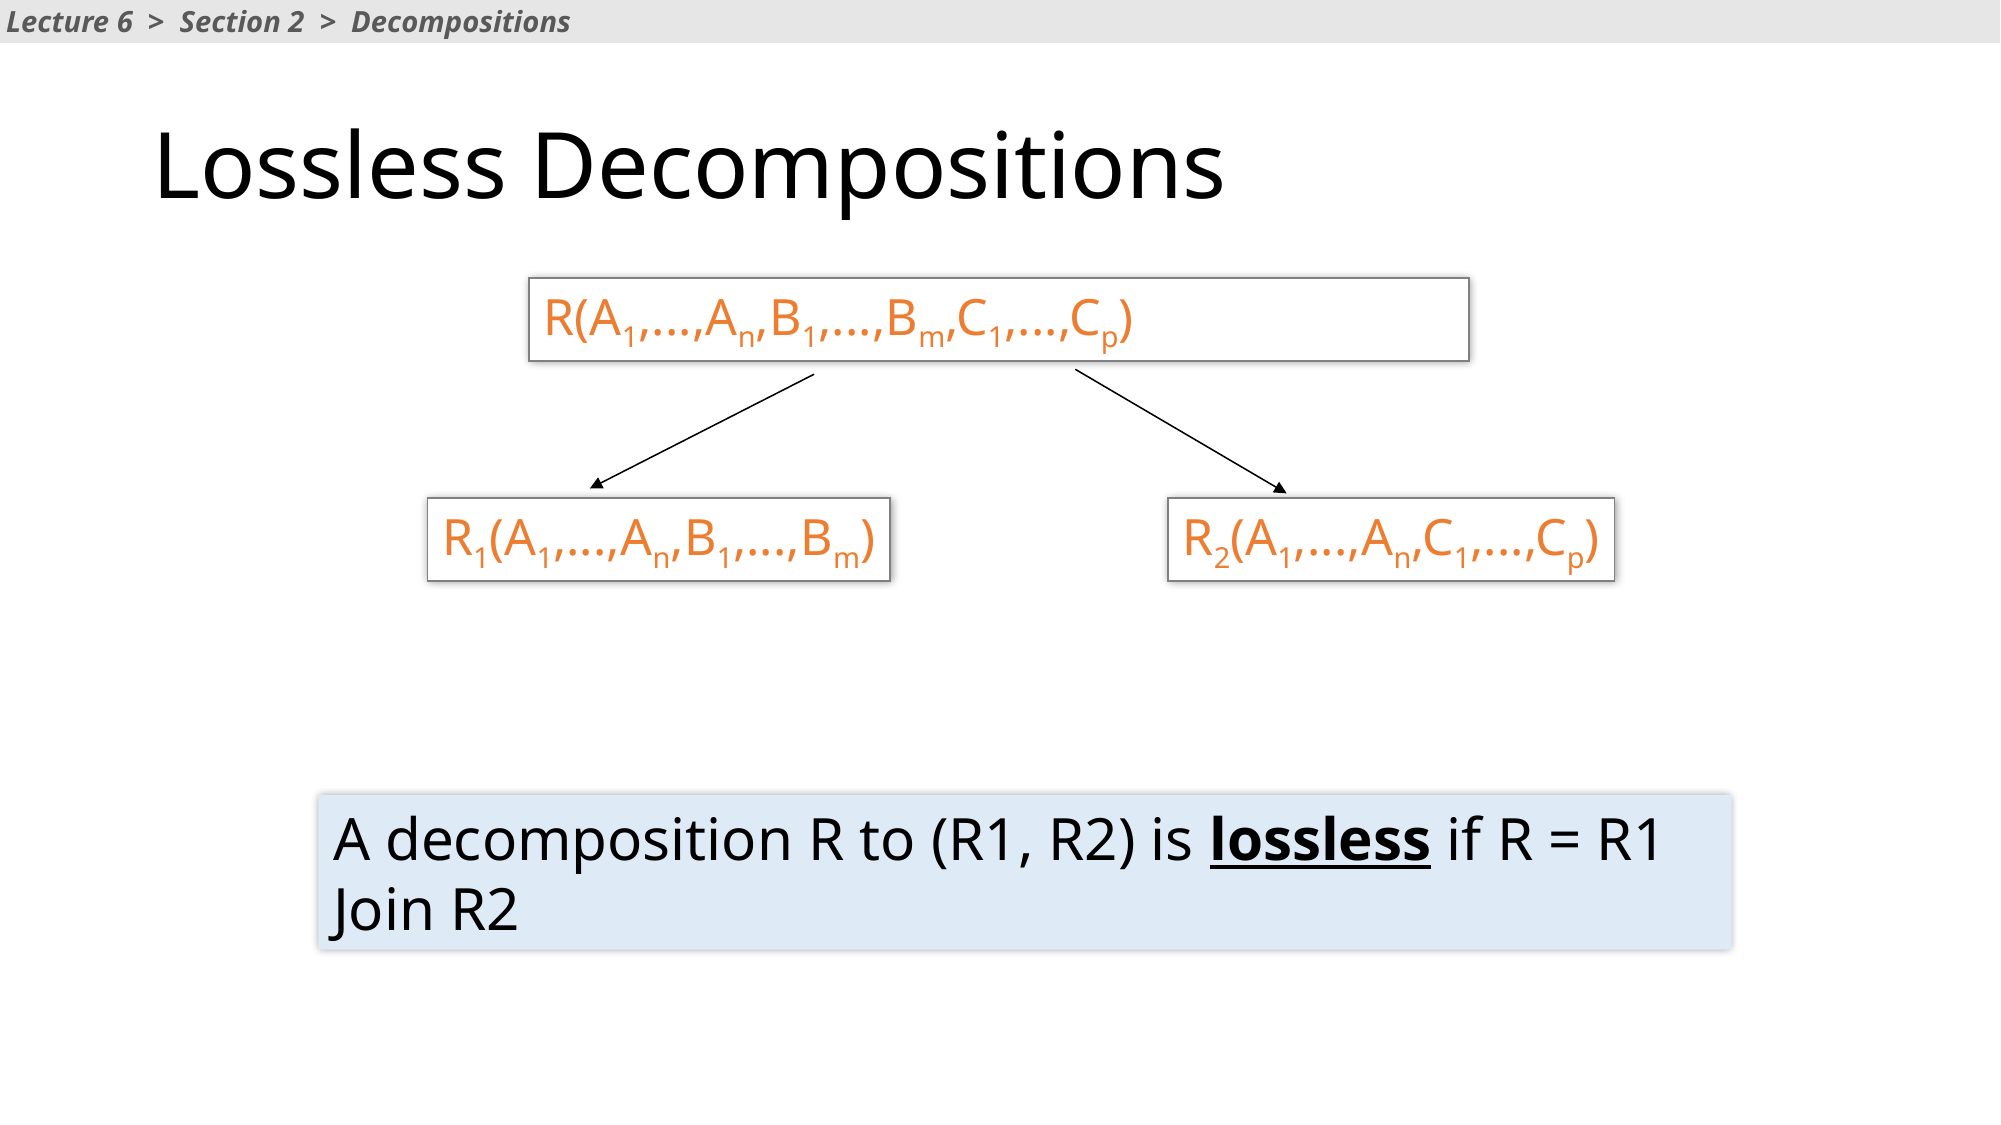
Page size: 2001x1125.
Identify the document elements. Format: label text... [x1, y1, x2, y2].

text_box [1075, 369, 1287, 494]
text_box R2(A1,...,An,C1,...,Cp) [1168, 498, 1615, 582]
text_box R(A1,...,An,B1,...,Bm,C1,...,Cp) [529, 277, 1469, 361]
text_box [589, 374, 815, 489]
text_box A decomposition R to (R1, R2) is lossless if R = R1 Join R2 [318, 794, 1732, 950]
title Lossless Decompositions [137, 59, 1863, 278]
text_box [0, 0, 2000, 47]
text_box R1(A1,...,An,B1,...,Bm) [427, 498, 891, 582]
